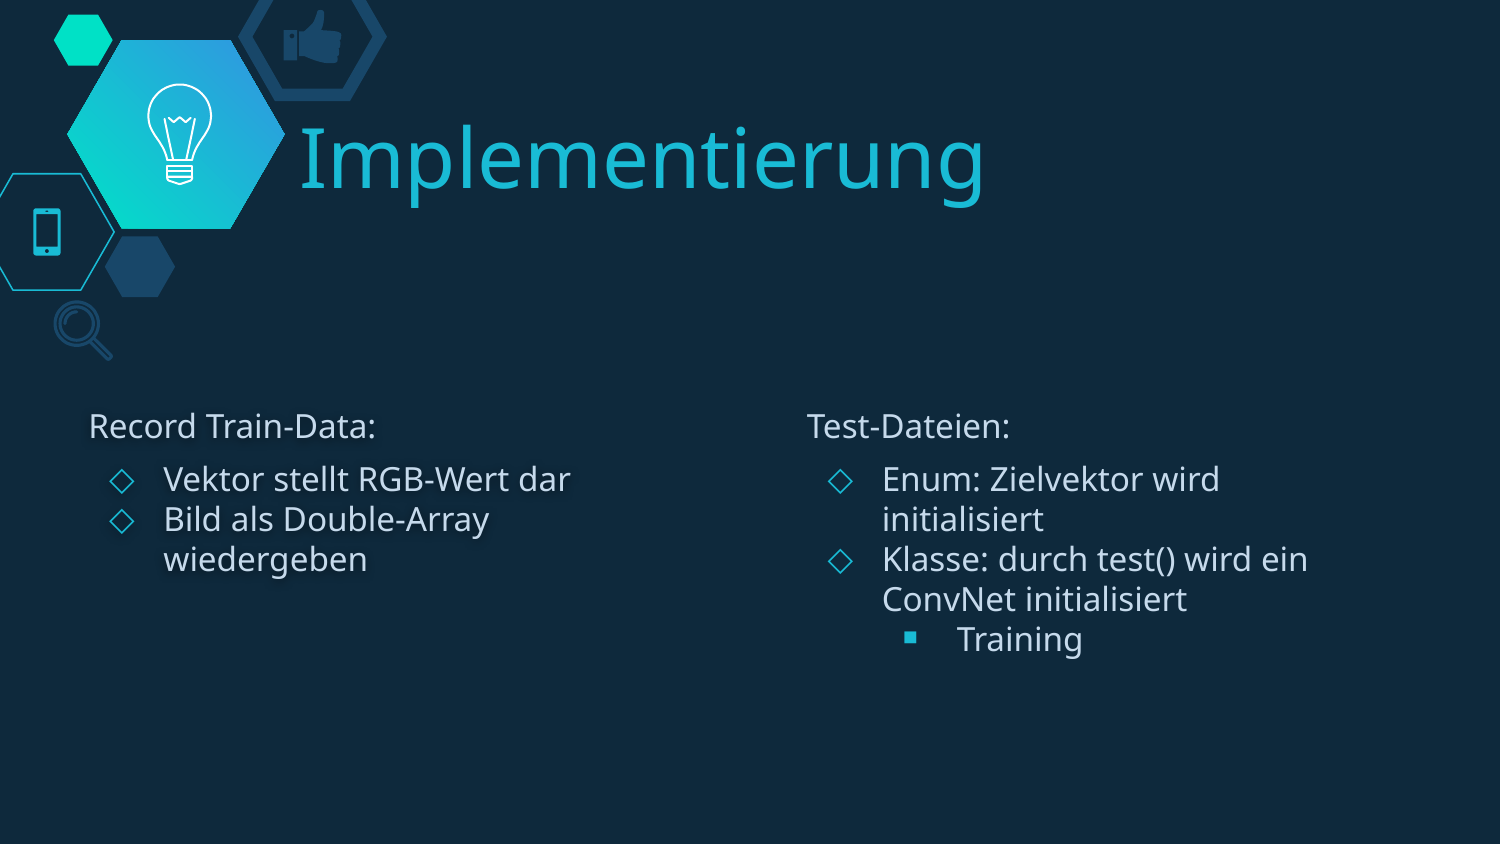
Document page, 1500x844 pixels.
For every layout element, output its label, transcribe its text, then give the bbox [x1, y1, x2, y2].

list Record Train-Data: Vektor stellt RGB-Wert dar Bild als Double-Array wiedergeben [73, 390, 633, 808]
title Implementierung [284, 114, 1096, 221]
list Test-Dateien: Enum: Zielvektor wird initialisiert Klasse: durch test() wird ein ConvNet initialisiert Training [791, 390, 1393, 808]
